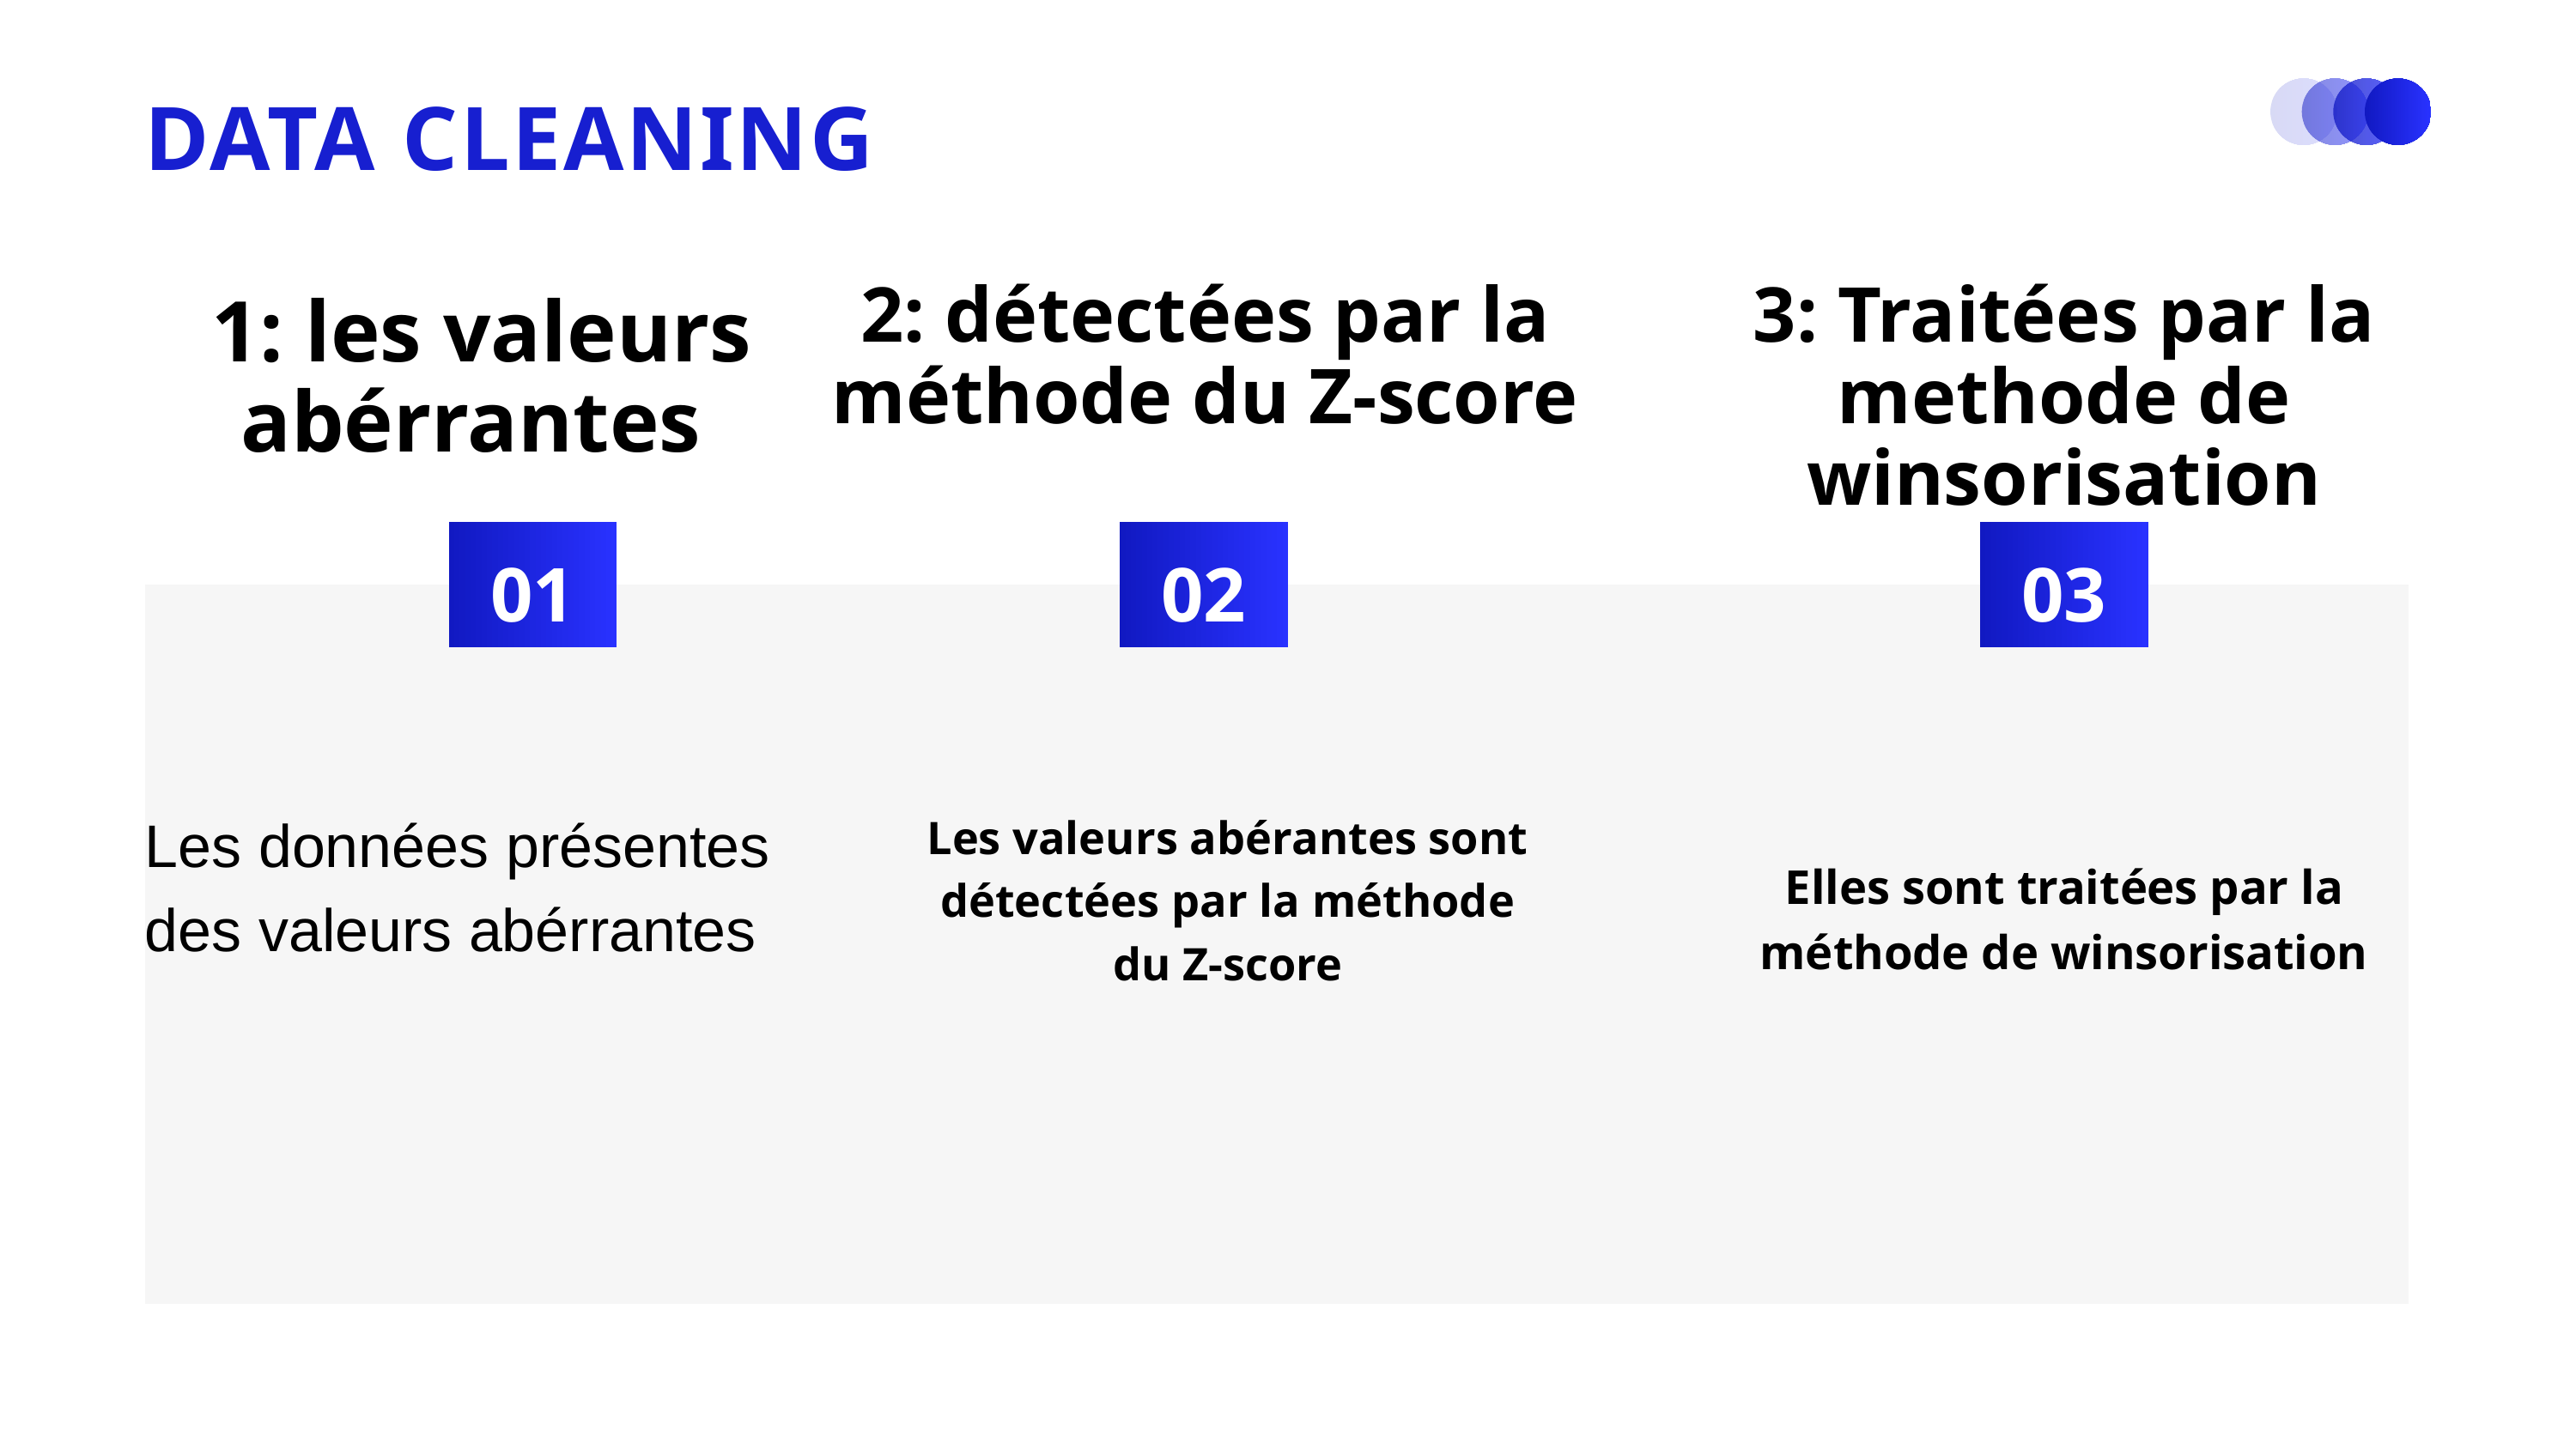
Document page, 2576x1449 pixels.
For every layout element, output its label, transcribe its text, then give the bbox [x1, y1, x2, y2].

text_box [144, 585, 2409, 1304]
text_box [1979, 522, 2148, 648]
text_box 3: Traitées par la methode de winsorisation [1675, 275, 2452, 521]
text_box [1119, 522, 1289, 648]
text_box 2: détectées par la méthode du Z-score [900, 275, 1594, 440]
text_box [448, 522, 617, 648]
text_box DATA CLEANING [144, 64, 1252, 297]
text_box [2269, 78, 2432, 145]
text_box 1: les valeurs abérrantes [41, 288, 900, 470]
